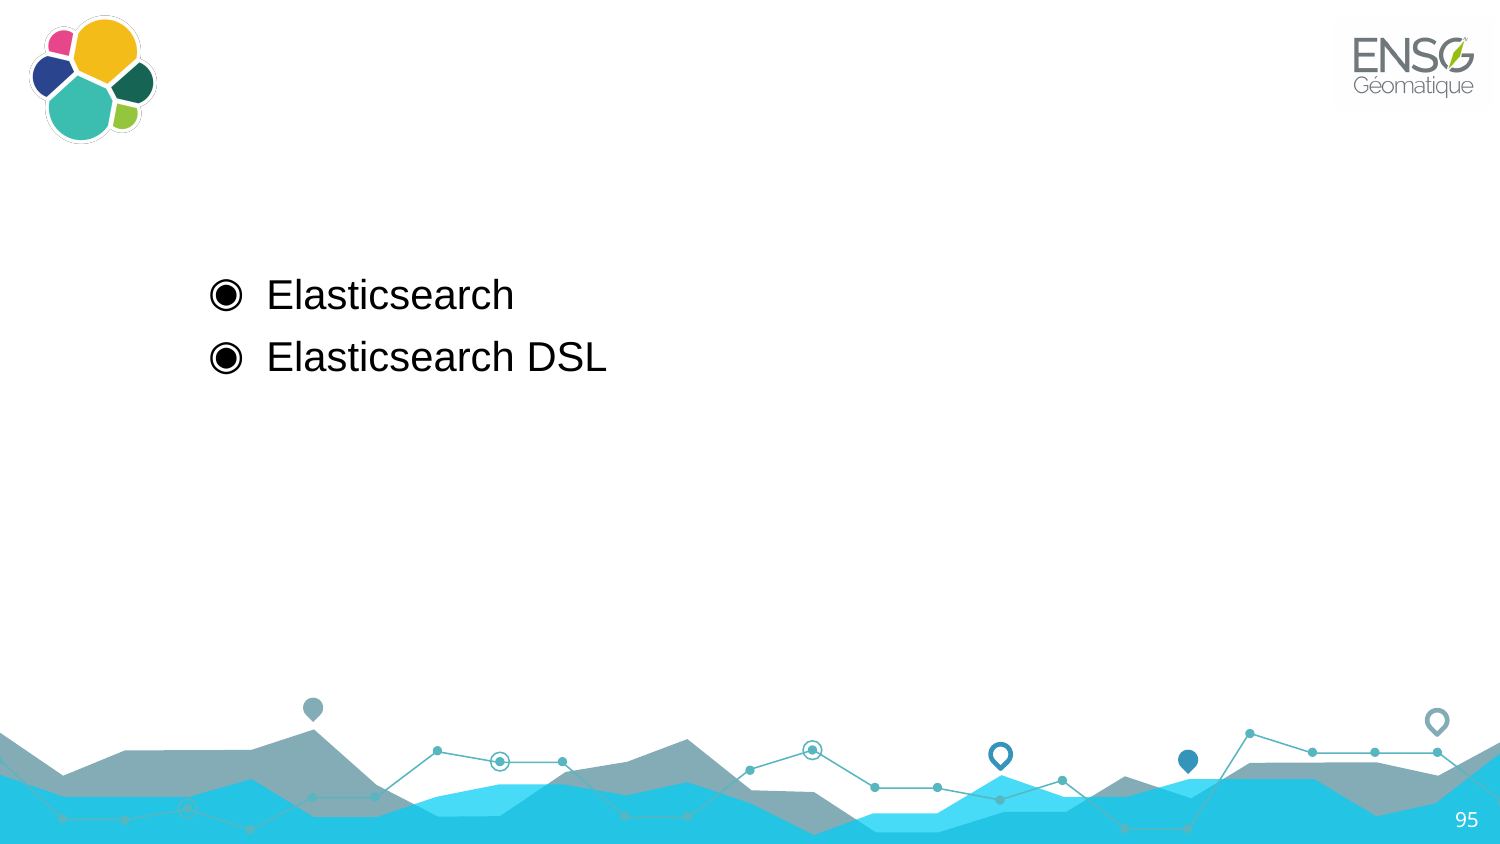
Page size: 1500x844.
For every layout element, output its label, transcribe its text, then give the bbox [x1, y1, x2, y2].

picture [29, 15, 157, 144]
picture [1334, 17, 1494, 110]
slide_number 95 [1403, 791, 1494, 844]
list Elasticsearch Elasticsearch DSL [176, 252, 1325, 568]
